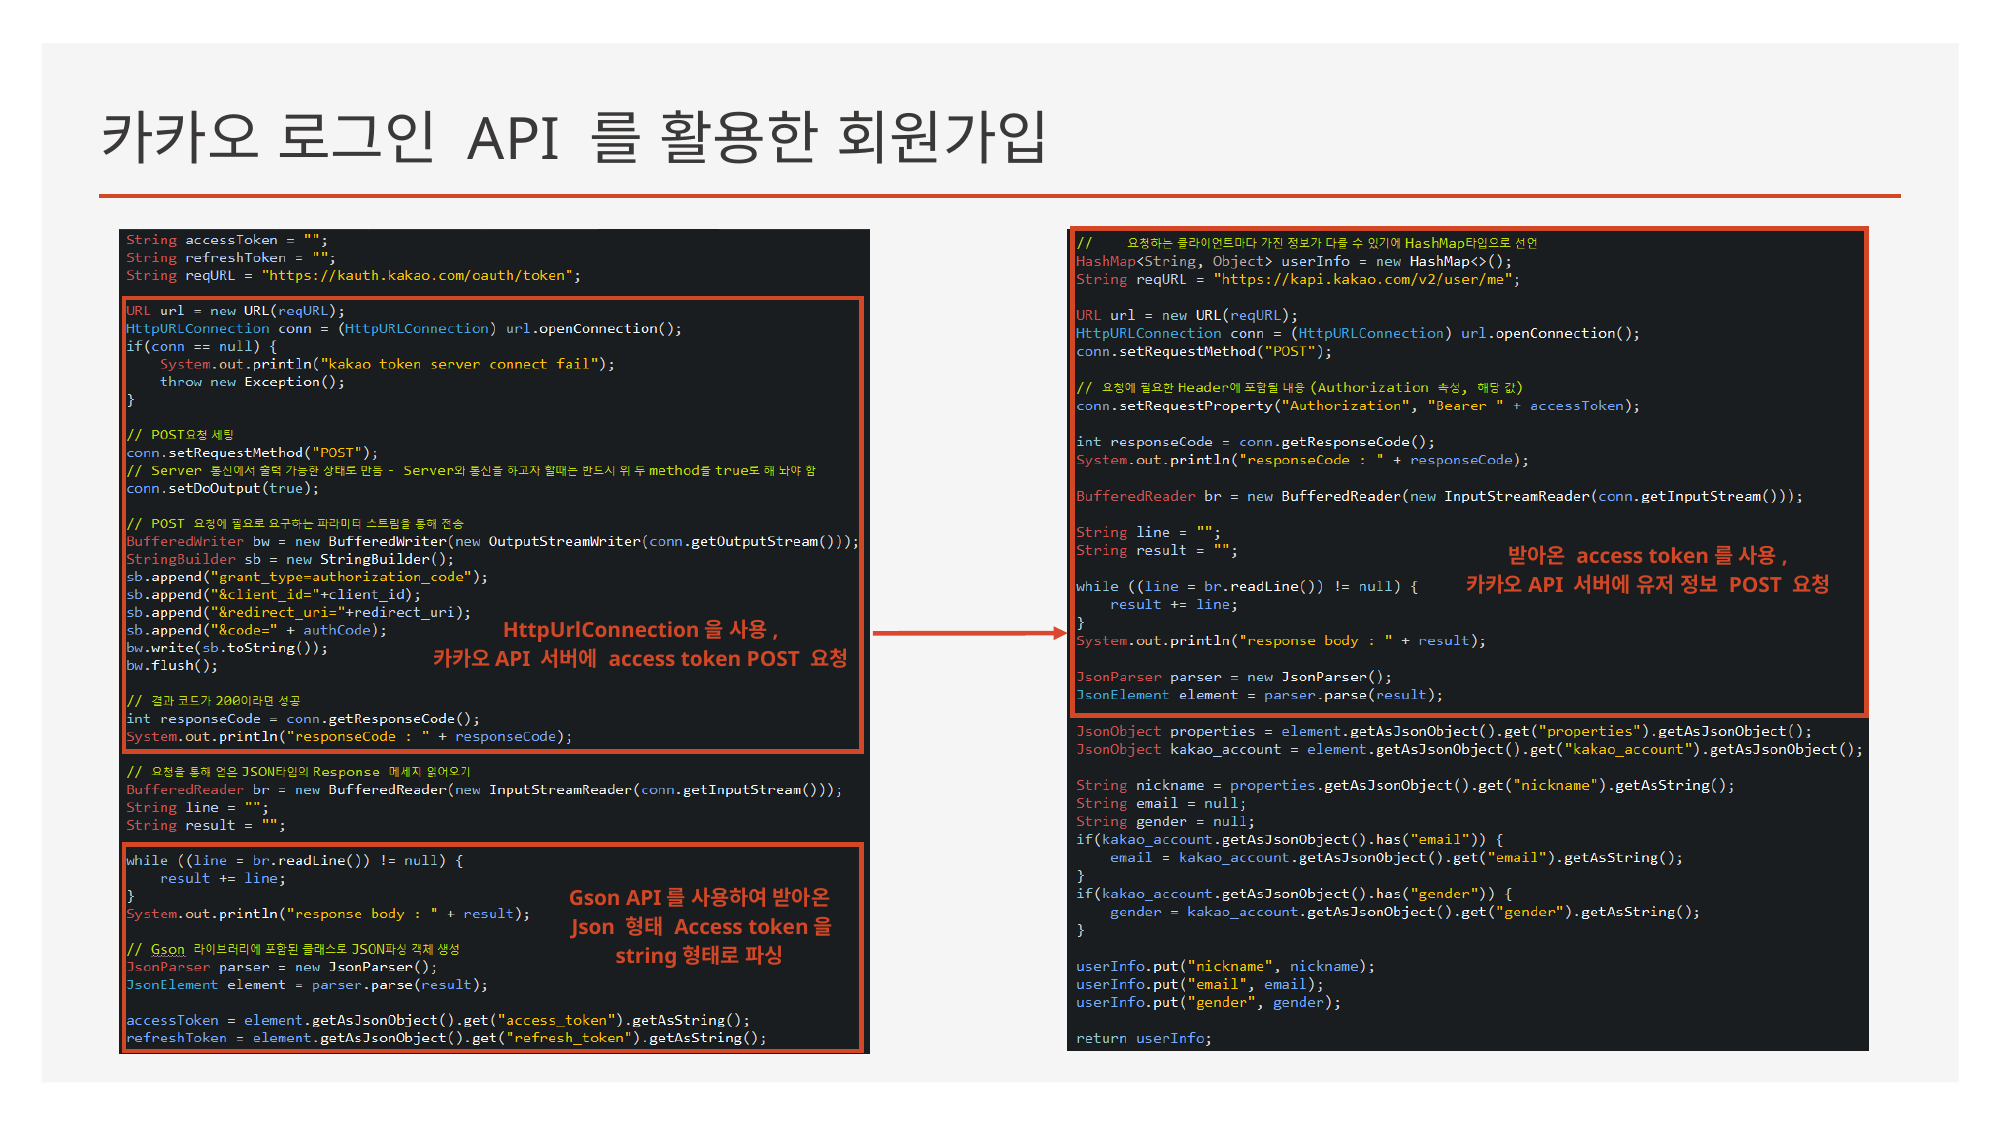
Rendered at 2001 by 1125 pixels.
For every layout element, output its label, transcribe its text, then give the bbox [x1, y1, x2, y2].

title 카카오 로그인 API 를 활용한 회원가입 [85, 73, 1214, 179]
picture [1067, 229, 1869, 1051]
picture [119, 229, 870, 1054]
